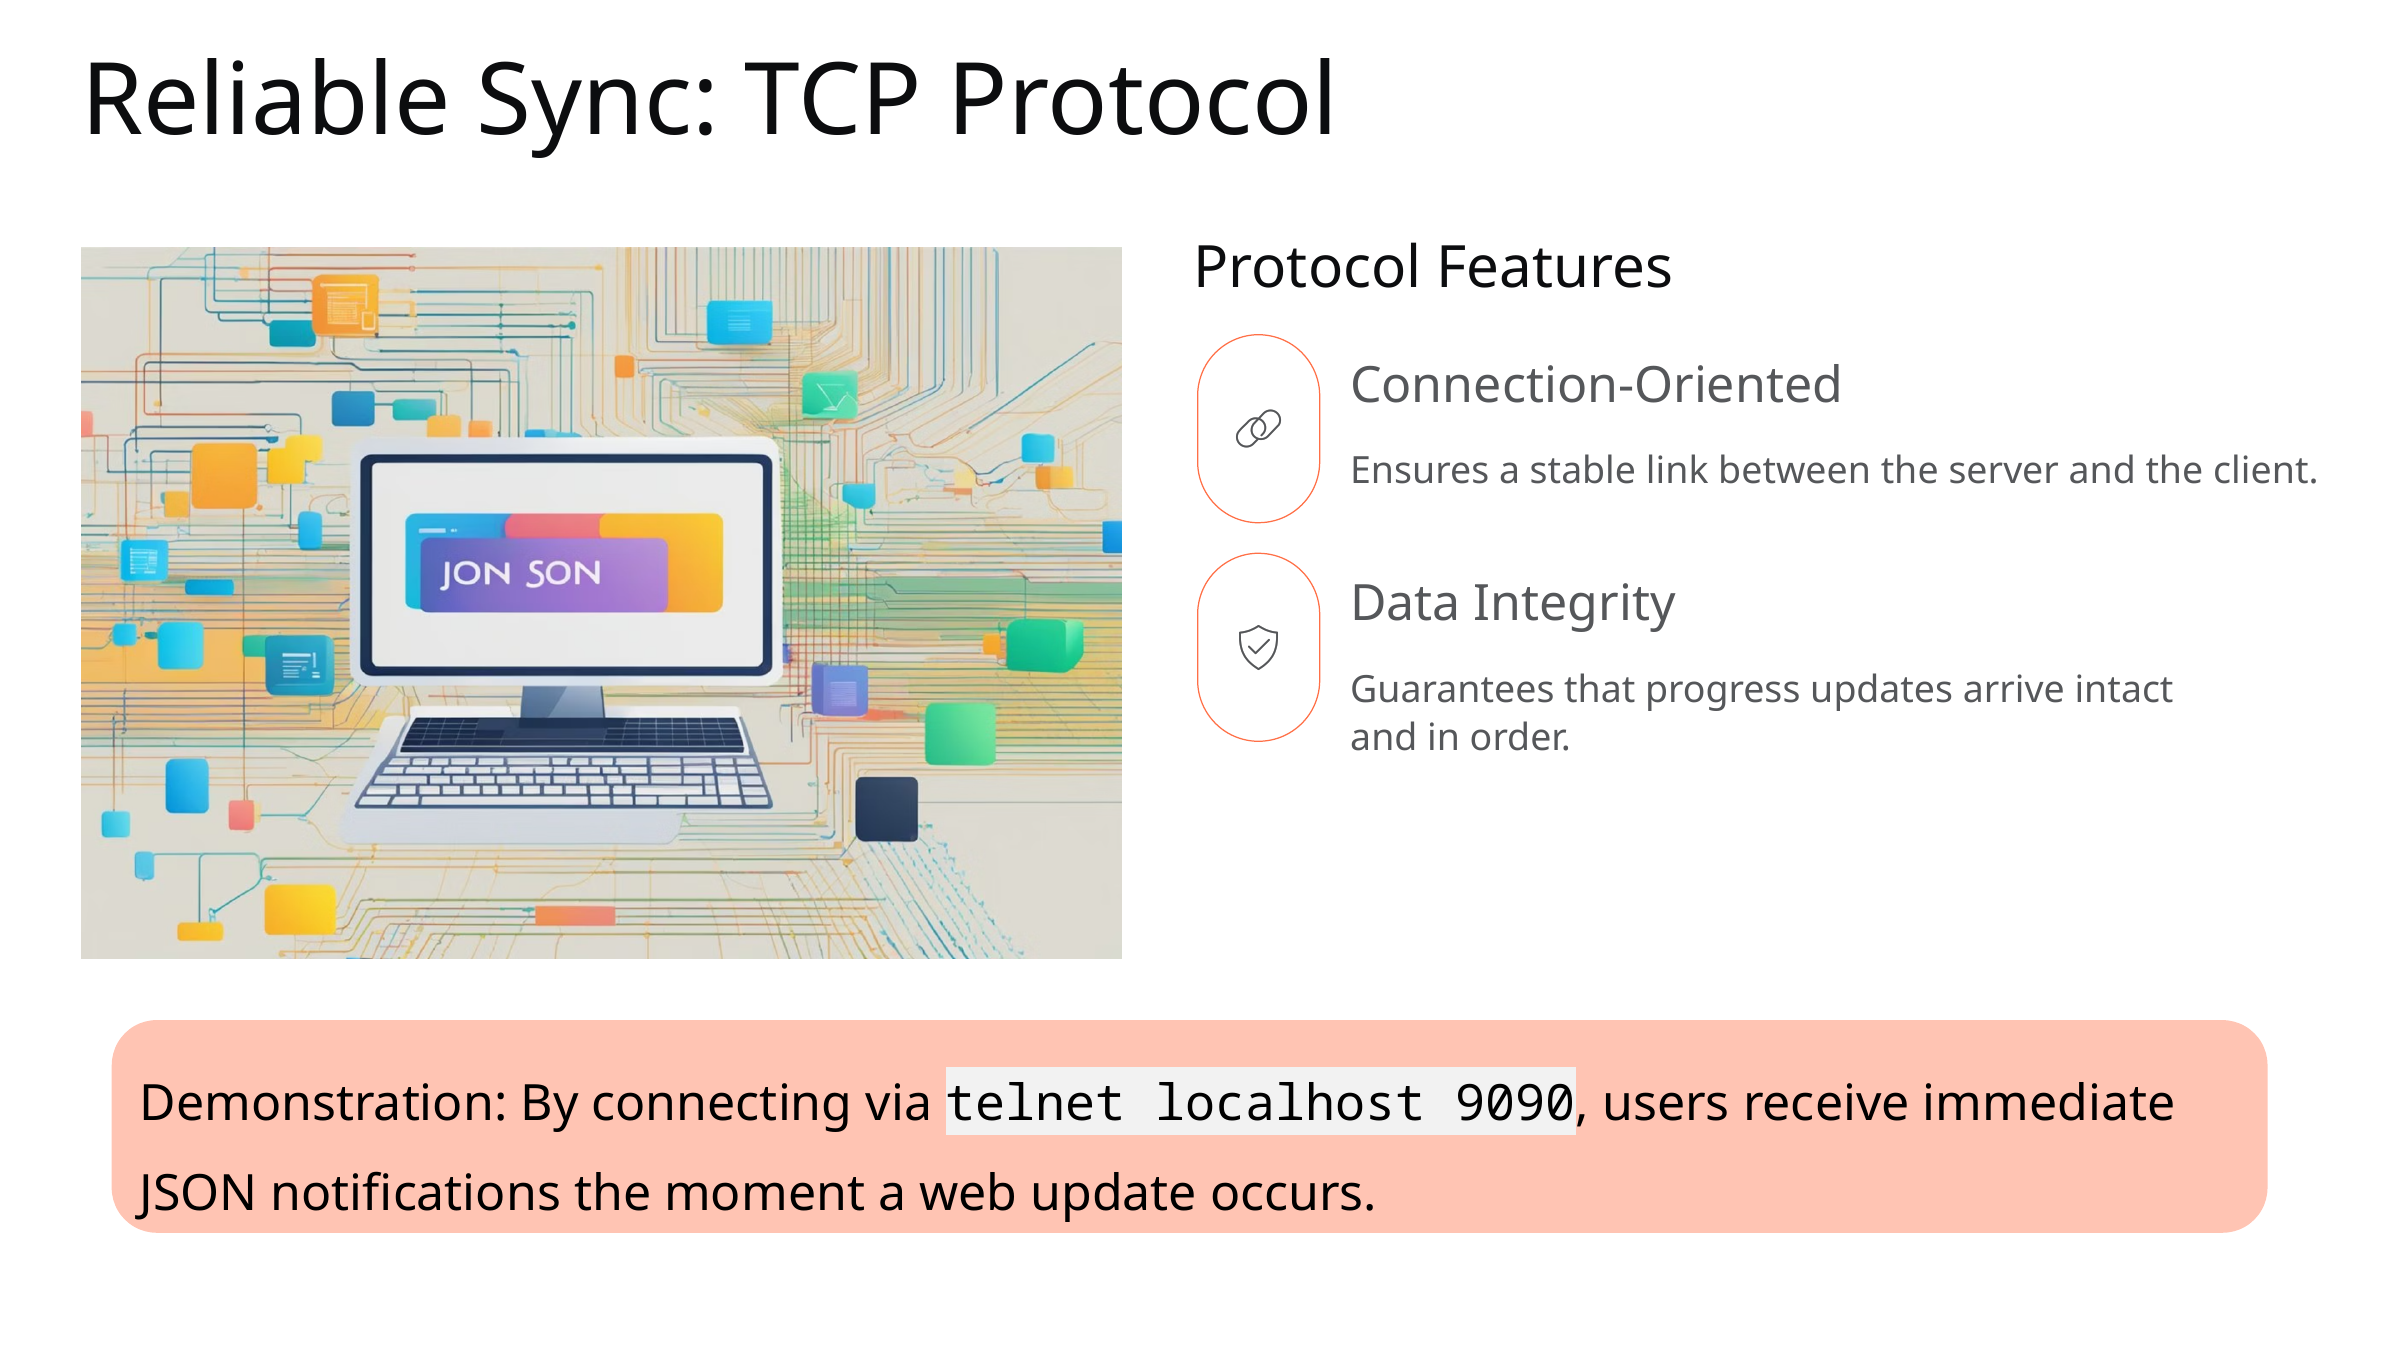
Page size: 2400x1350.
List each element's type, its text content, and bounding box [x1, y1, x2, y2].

text_box Reliable Sync: TCP Protocol [81, 59, 1082, 156]
text_box [180, 1065, 2207, 1167]
text_box [1197, 334, 1320, 523]
text_box Guarantees that progress updates arrive intact and in order. [1350, 662, 2239, 711]
picture [1235, 405, 1282, 452]
text_box [1197, 553, 1320, 742]
text_box Data Integrity [1350, 583, 1732, 632]
text_box Ensures a stable link between the server and the client. [1350, 443, 2239, 493]
text_box Connection-Oriented [1350, 365, 1732, 413]
picture [81, 247, 1122, 960]
text_box Demonstration: By connecting via telnet localhost 9090, users receive immediate JSON notifications the moment a web update occurs. [111, 1020, 2268, 1233]
picture [1235, 624, 1282, 671]
text_box Protocol Features [1193, 243, 1652, 301]
